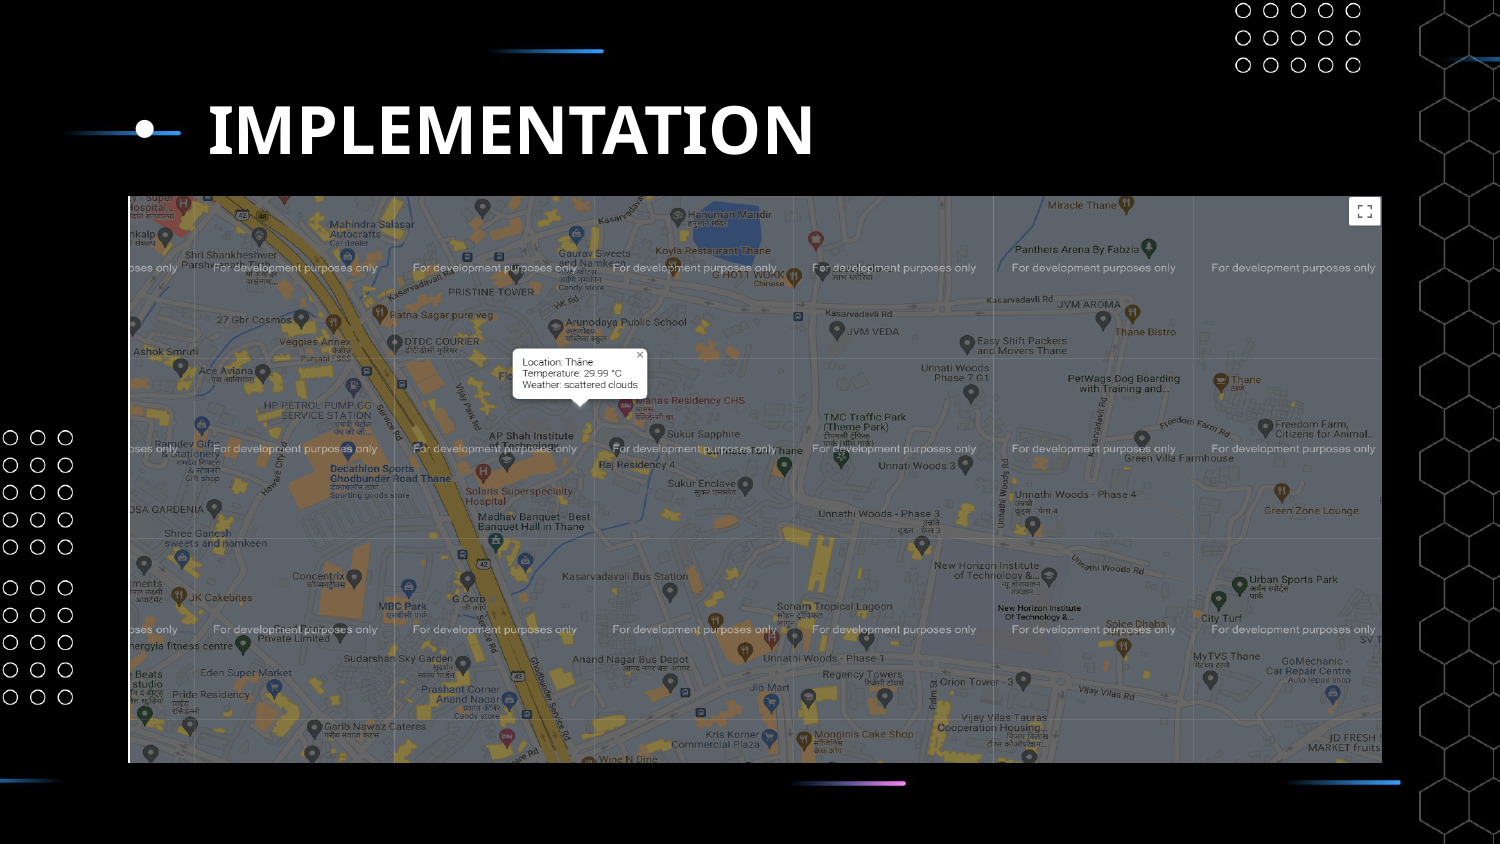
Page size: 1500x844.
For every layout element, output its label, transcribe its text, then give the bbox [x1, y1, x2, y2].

title IMPLEMENTATION [118, 72, 1382, 167]
picture [0, 0, 1500, 844]
